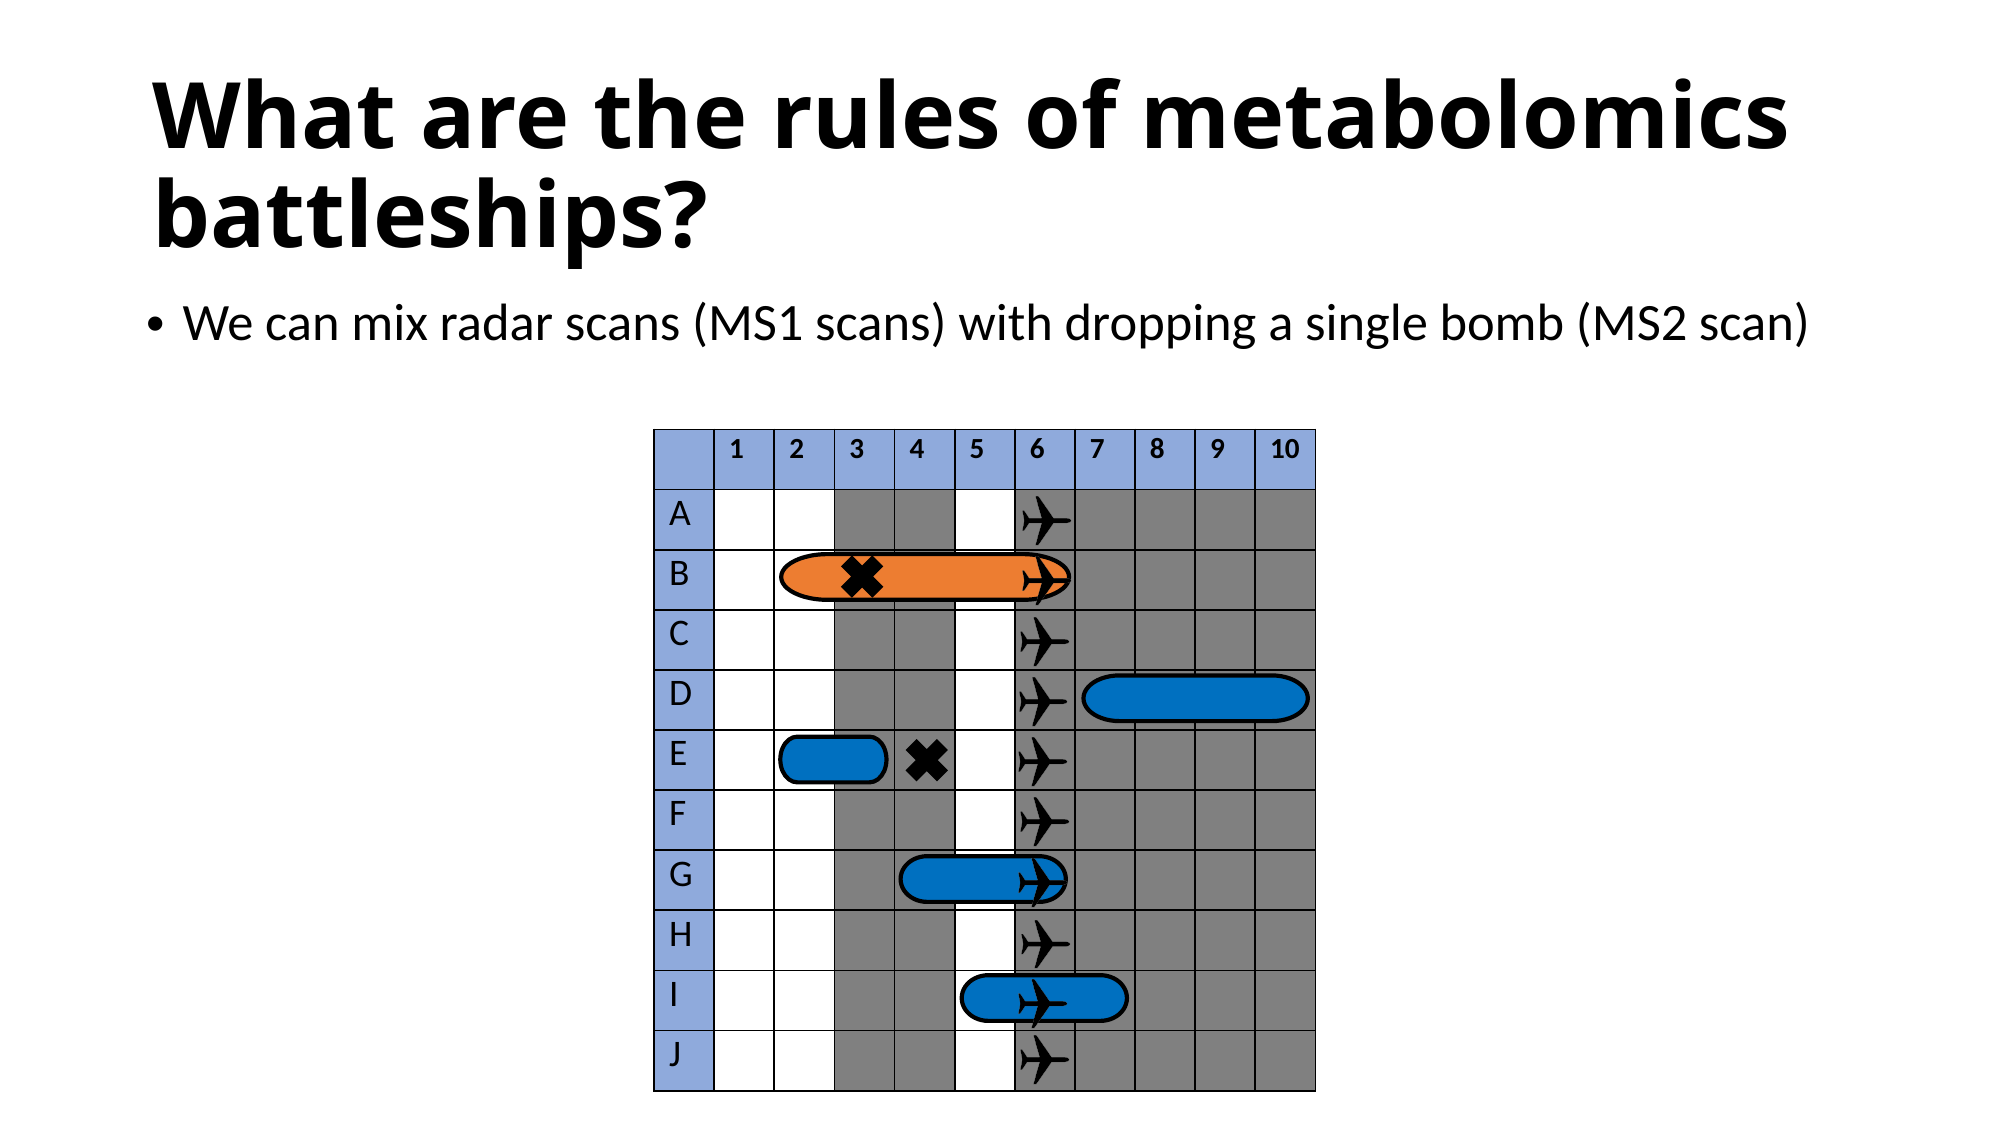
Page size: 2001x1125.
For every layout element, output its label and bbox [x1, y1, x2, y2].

table_cell [775, 911, 834, 970]
table_cell [956, 490, 1014, 549]
table_cell [956, 911, 1014, 970]
table_cell [895, 791, 954, 849]
table_header [1076, 430, 1134, 489]
table_cell [895, 731, 954, 789]
table_header [1016, 430, 1074, 489]
table_cell [1256, 911, 1315, 970]
text_box [780, 494, 1128, 1086]
table_cell [775, 1031, 834, 1090]
table_cell [835, 971, 894, 1030]
table_header [1196, 430, 1254, 489]
table_cell [715, 971, 773, 1030]
table_cell [1136, 731, 1194, 789]
table_cell [1076, 851, 1134, 909]
table_cell [1196, 490, 1254, 549]
table_cell [1076, 971, 1134, 1030]
table_cell [1136, 551, 1194, 609]
table_cell [1016, 490, 1074, 549]
table_cell [956, 731, 1014, 789]
text_box [905, 739, 948, 782]
table_cell [956, 601, 1014, 609]
table_cell [1076, 731, 1134, 789]
table_cell [1196, 791, 1254, 849]
table_cell [895, 611, 954, 669]
table_cell [1076, 911, 1134, 970]
table_cell [1136, 971, 1194, 1030]
table_cell [956, 671, 1014, 729]
table_cell [895, 601, 954, 609]
table_cell [895, 490, 954, 549]
table_cell [1136, 791, 1194, 849]
table_header [655, 430, 713, 489]
table_cell [1256, 611, 1315, 669]
table_cell [956, 611, 1014, 669]
text_box [131, 294, 1929, 396]
table_cell [835, 851, 894, 909]
table_header [1256, 430, 1315, 489]
table_cell [895, 911, 954, 970]
table_cell [1136, 611, 1194, 669]
table_cell [1076, 551, 1134, 609]
table_cell [1196, 1031, 1254, 1090]
table_cell [655, 671, 713, 729]
title [137, 59, 1863, 278]
table_cell [775, 611, 834, 669]
table_cell [1136, 723, 1194, 729]
table_cell [655, 551, 713, 609]
table_cell [1196, 911, 1254, 970]
table_cell [775, 490, 834, 549]
table_cell [775, 851, 834, 909]
table_cell [956, 1031, 1014, 1090]
table_cell [1076, 490, 1134, 549]
table_cell [1196, 723, 1254, 729]
table_cell [1136, 851, 1194, 909]
table_header [956, 430, 1014, 489]
table_cell [1016, 1031, 1074, 1090]
table_cell [1076, 671, 1134, 729]
table_header [775, 430, 834, 489]
table_header [895, 430, 954, 489]
table_cell [1196, 971, 1254, 1030]
table_cell [715, 911, 773, 970]
table_cell [1196, 731, 1254, 789]
table_cell [1256, 1031, 1315, 1090]
table_cell [775, 671, 834, 729]
table_cell [1136, 490, 1194, 549]
table_cell [655, 971, 713, 1030]
table_cell [956, 851, 1014, 855]
table_cell [775, 971, 834, 1030]
table_cell [1256, 731, 1315, 789]
table_cell [715, 791, 773, 849]
table_cell [956, 971, 1014, 1030]
table_cell [1256, 791, 1315, 849]
table_cell [895, 971, 954, 1030]
table_cell [895, 851, 954, 909]
table_cell [956, 903, 1014, 909]
table_cell [655, 611, 713, 669]
table_cell [775, 791, 834, 849]
table_cell [895, 671, 954, 729]
table_cell [1076, 791, 1134, 849]
table_cell [715, 1031, 773, 1090]
table_cell [655, 911, 713, 970]
table_cell [835, 911, 894, 970]
table_cell [956, 791, 1014, 849]
table_cell [835, 601, 894, 609]
table_header [715, 430, 773, 489]
table_cell [1256, 671, 1315, 729]
table_cell [1196, 851, 1254, 909]
table_header [1136, 430, 1194, 489]
text_box [1082, 674, 1309, 723]
table_cell [835, 490, 894, 549]
table_cell [1136, 911, 1194, 970]
table_cell [835, 731, 894, 789]
table_cell [655, 791, 713, 849]
table_cell [655, 1031, 713, 1090]
table_header [835, 430, 894, 489]
table_cell [1076, 1031, 1134, 1090]
table_cell [835, 1031, 894, 1090]
table_cell [715, 611, 773, 669]
table_cell [655, 490, 713, 549]
table_cell [1136, 1031, 1194, 1090]
table_cell [1196, 551, 1254, 609]
table_cell [655, 731, 713, 789]
table_cell [895, 1031, 954, 1090]
table_cell [715, 671, 773, 729]
table_cell [655, 851, 713, 909]
table_cell [1076, 611, 1134, 669]
table_cell [1256, 551, 1315, 609]
table_cell [1256, 490, 1315, 549]
table_cell [715, 490, 773, 549]
table_cell [1256, 971, 1315, 1030]
table_cell [835, 671, 894, 729]
table_cell [1256, 851, 1315, 909]
table_cell [715, 851, 773, 909]
text_box [779, 735, 888, 784]
table_cell [715, 551, 773, 609]
table_cell [835, 791, 894, 849]
table_cell [715, 731, 773, 789]
table_cell [1196, 611, 1254, 669]
table_cell [775, 731, 834, 789]
table_cell [835, 611, 894, 669]
table_cell [775, 551, 834, 609]
